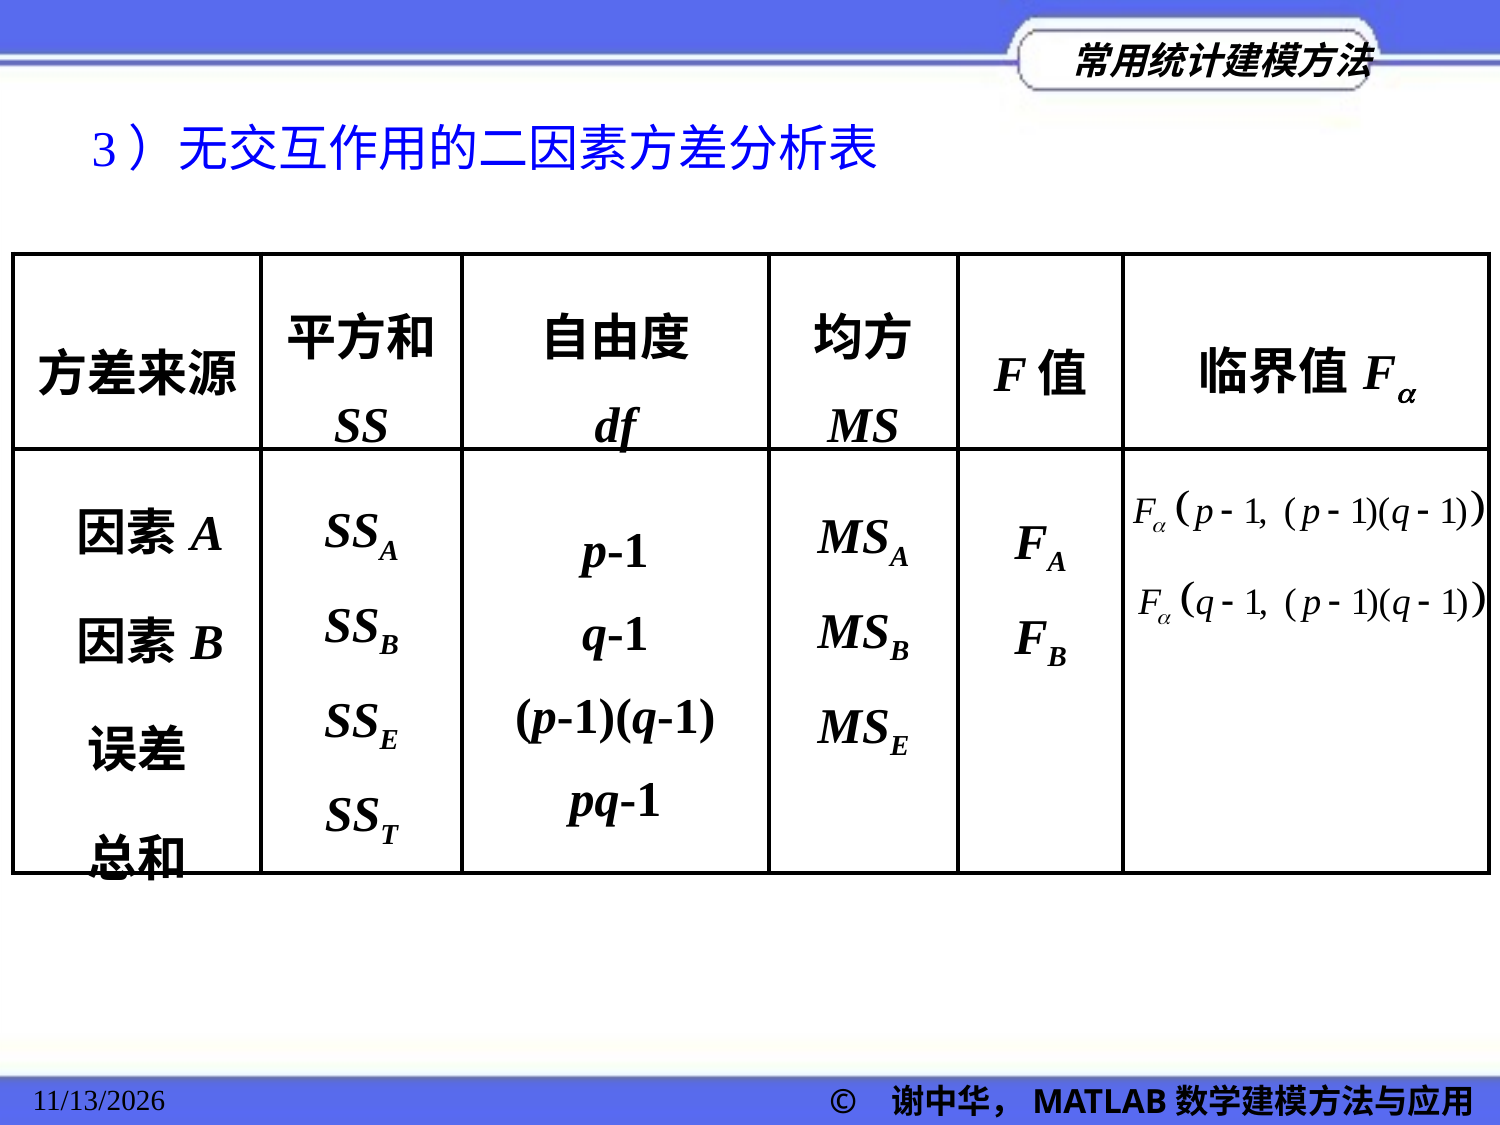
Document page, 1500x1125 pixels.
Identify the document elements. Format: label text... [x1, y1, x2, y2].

table_cell 因素A 因素B 误差 总和 [15, 451, 259, 871]
table_cell SSA SSB SSE SST [263, 451, 460, 871]
table_header 均方 MS [771, 256, 956, 447]
text_box 3）无交互作用的二因素方差分析表 [76, 109, 1152, 185]
table_cell [1125, 553, 1487, 871]
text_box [1131, 573, 1489, 637]
table_cell [1125, 451, 1487, 482]
table_cell p-1 q-1 (p-1)(q-1) pq-1 [464, 451, 767, 871]
picture [0, 0, 1500, 1125]
table_cell FA FB [960, 451, 1121, 871]
table_header 平方和 SS [263, 256, 460, 447]
table_header 自由度 df [464, 256, 767, 447]
table_cell MSA MSB MSE [771, 451, 956, 871]
table_header F值 [960, 256, 1121, 447]
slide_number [17, 1077, 356, 1120]
table_header 方差来源 [15, 256, 259, 447]
table_header 临界值Fa [1125, 256, 1487, 447]
footer © 谢中华，MATLAB数学建模方法与应用 [809, 1076, 1495, 1123]
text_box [1126, 482, 1490, 546]
